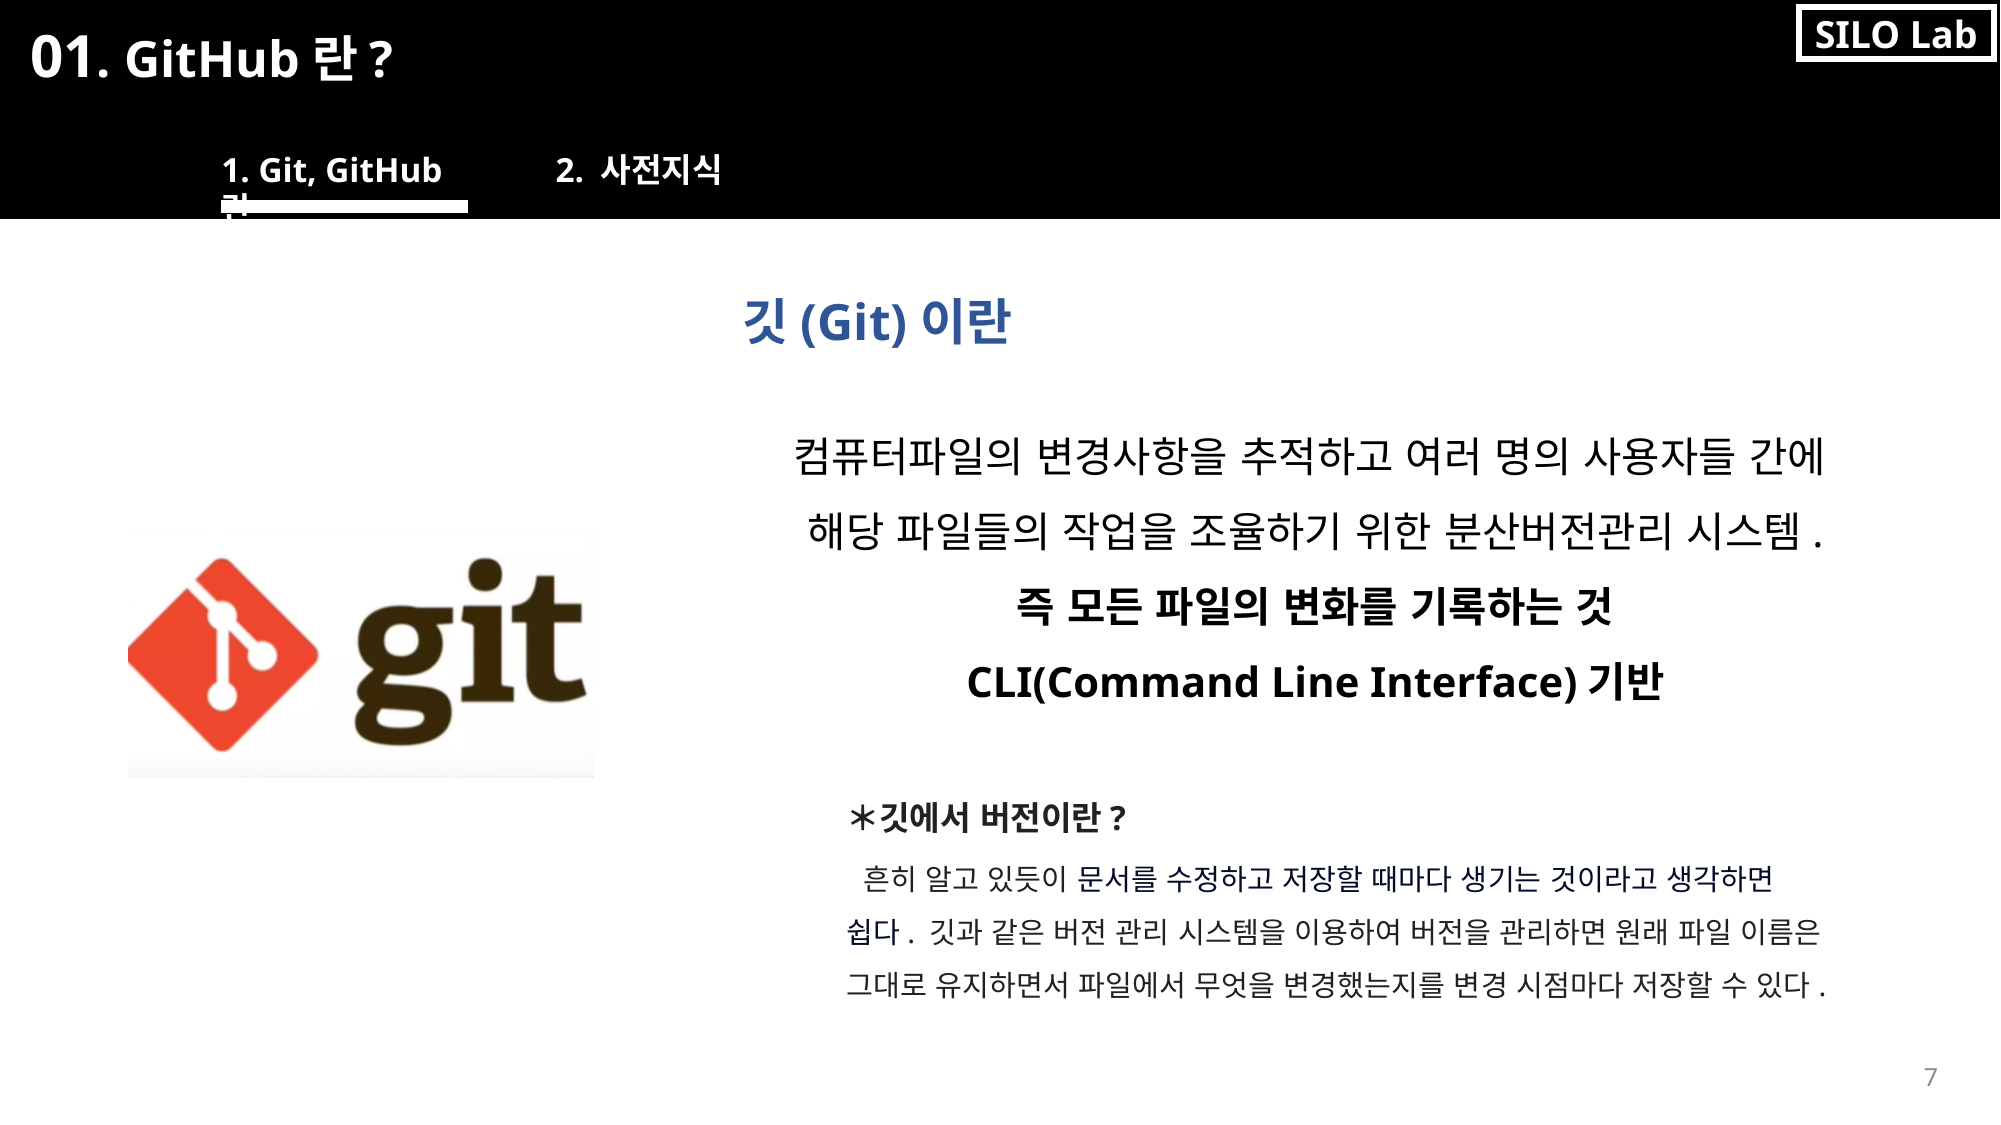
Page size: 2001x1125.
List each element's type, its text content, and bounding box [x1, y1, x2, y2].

text_box 2. 사전지식 [540, 141, 767, 196]
text_box 01. GitHub란? [15, 11, 491, 97]
slide_number 7 [1503, 1048, 1953, 1109]
text_box 깃(Git)이란 [728, 283, 1057, 358]
text_box 컴퓨터파일의 변경사항을 추적하고 여러 명의 사용자들 간에 해당 파일들의 작업을 조율하기 위한 분산버전관리 시스템. 즉 모든 파일의 변화를 기록하는 것 CLI(Command Line Interface)기반 [735, 398, 1897, 713]
text_box [0, 0, 2000, 219]
text_box 1. Git, GitHub란 [206, 141, 491, 236]
picture [127, 531, 594, 778]
text_box ＊깃에서 버전이란? 흔히 알고 있듯이 문서를 수정하고 저장할 때마다 생기는 것이라고 생각하면 쉽다. 깃과 같은 버전 관리 시스템을 이용하여 버전을 관리하면 원래 파일 이름은 그대로 유지하면서 파일에서 무엇을 변경했는지를 변경 시점마다 저장할 수 있다. [831, 770, 1840, 1010]
text_box SILO Lab [1798, 6, 1995, 60]
